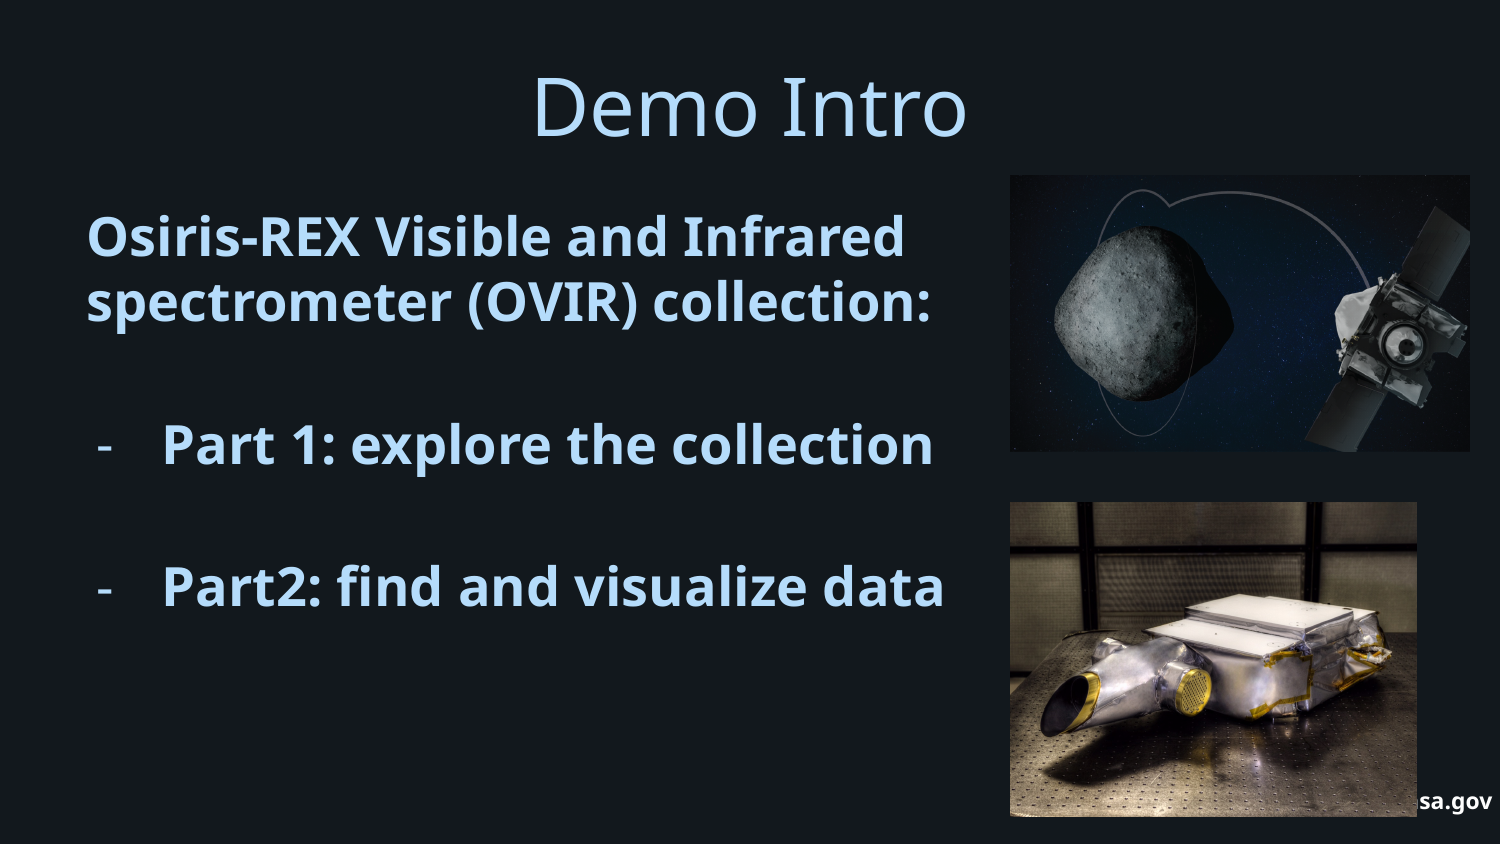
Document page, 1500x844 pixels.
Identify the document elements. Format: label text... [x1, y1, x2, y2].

picture [1009, 175, 1470, 452]
list Osiris-REX Visible and Infrared spectrometer (OVIR) collection: Part 1: explore the collection Part2: find and visualize data [75, 196, 975, 754]
picture [1009, 501, 1417, 817]
title Demo Intro [75, 33, 1425, 175]
